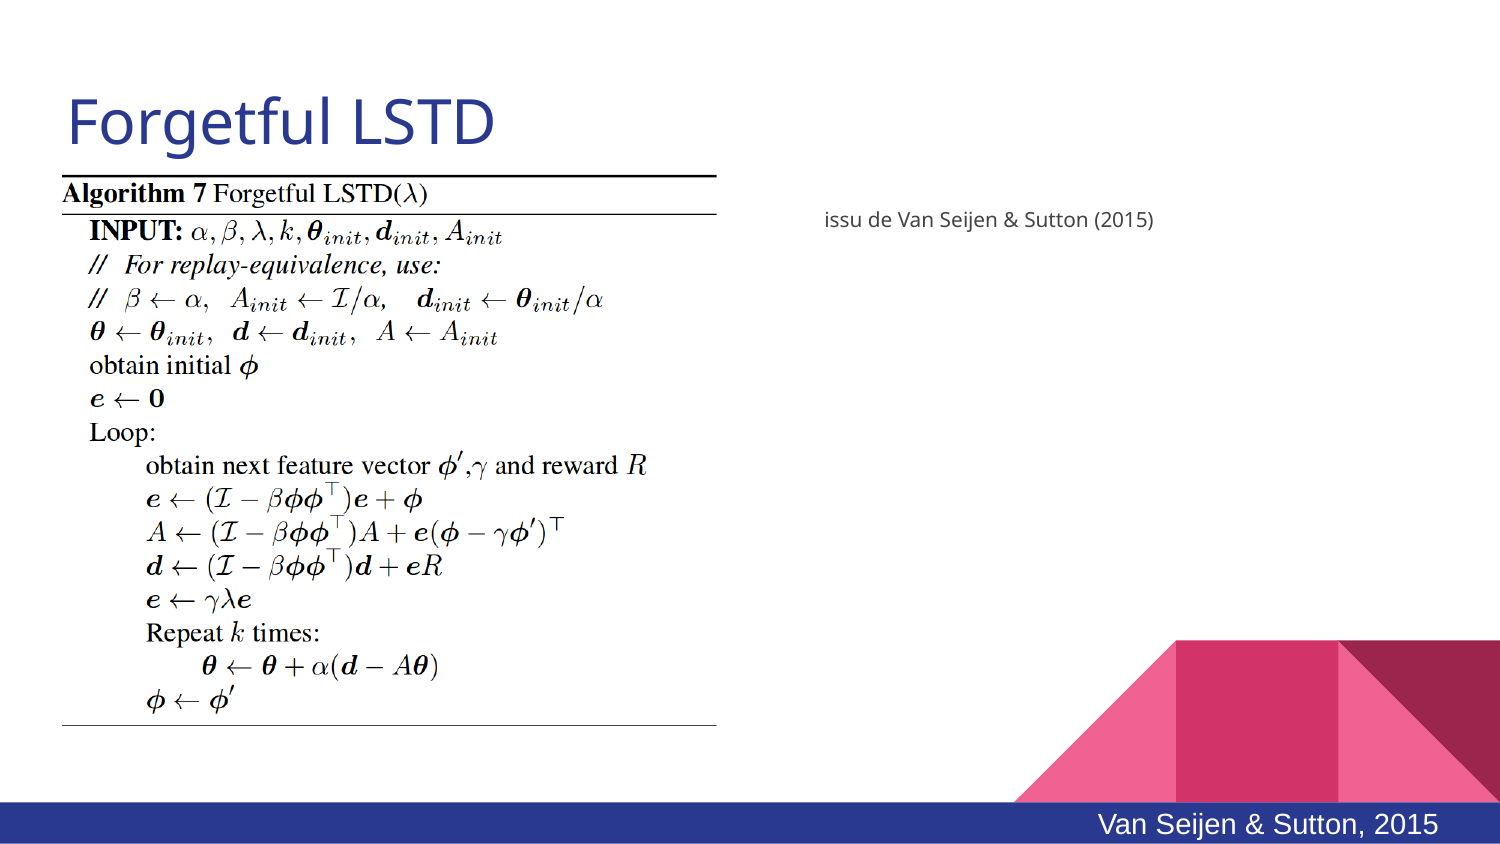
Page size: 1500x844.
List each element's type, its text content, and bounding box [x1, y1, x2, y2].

list issu de Van Seijen & Sutton (2015) [809, 188, 1438, 737]
title Forgetful LSTD [51, 67, 1449, 167]
text_box Van Seijen & Sutton, 2015 [1082, 790, 1500, 830]
picture [50, 166, 723, 735]
